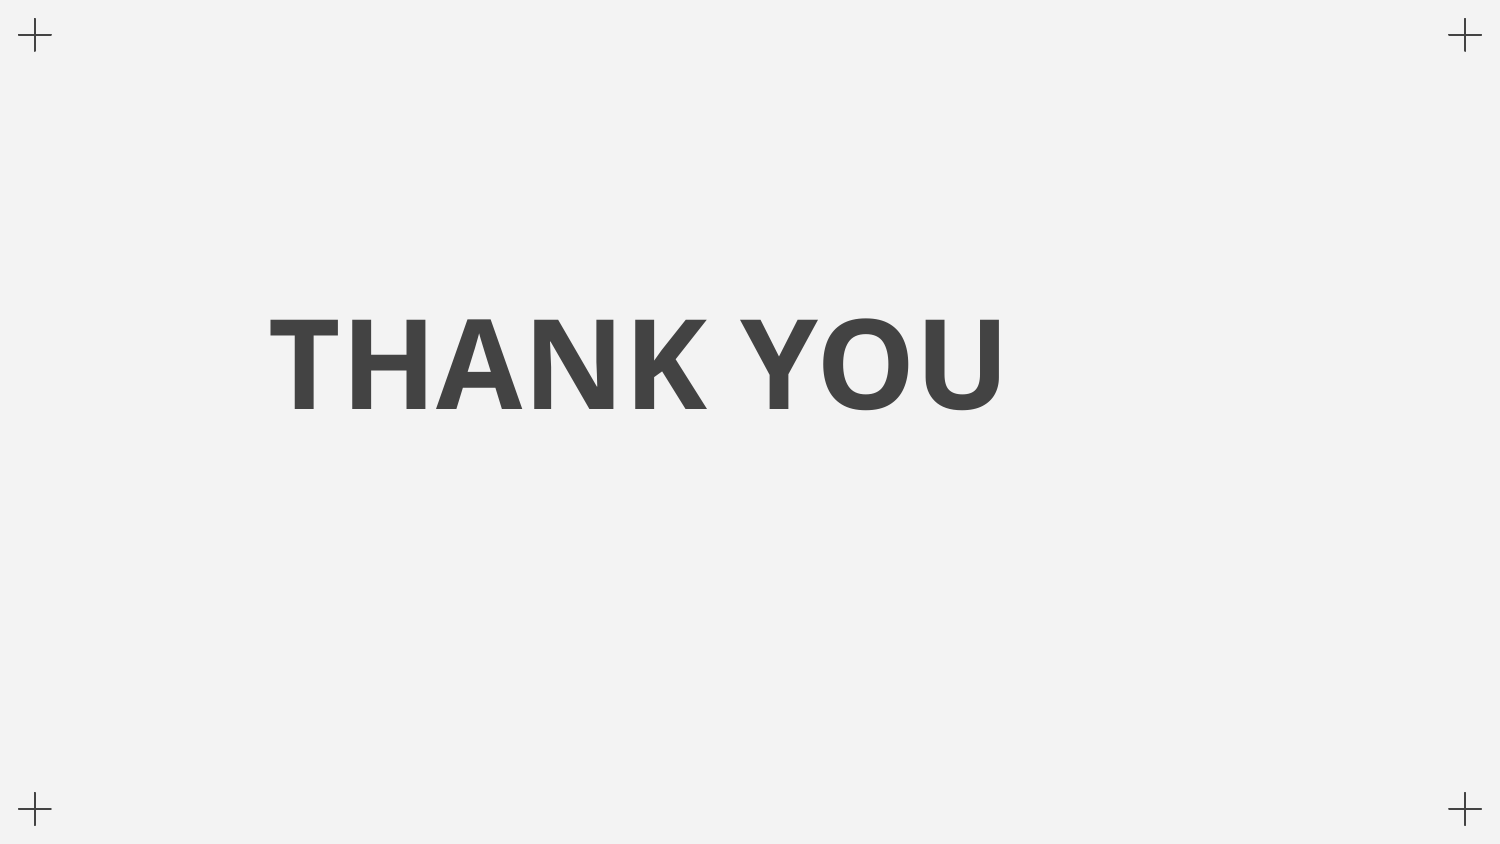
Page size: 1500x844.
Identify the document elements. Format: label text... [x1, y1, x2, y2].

subtitle THANK YOU [230, 269, 1103, 631]
